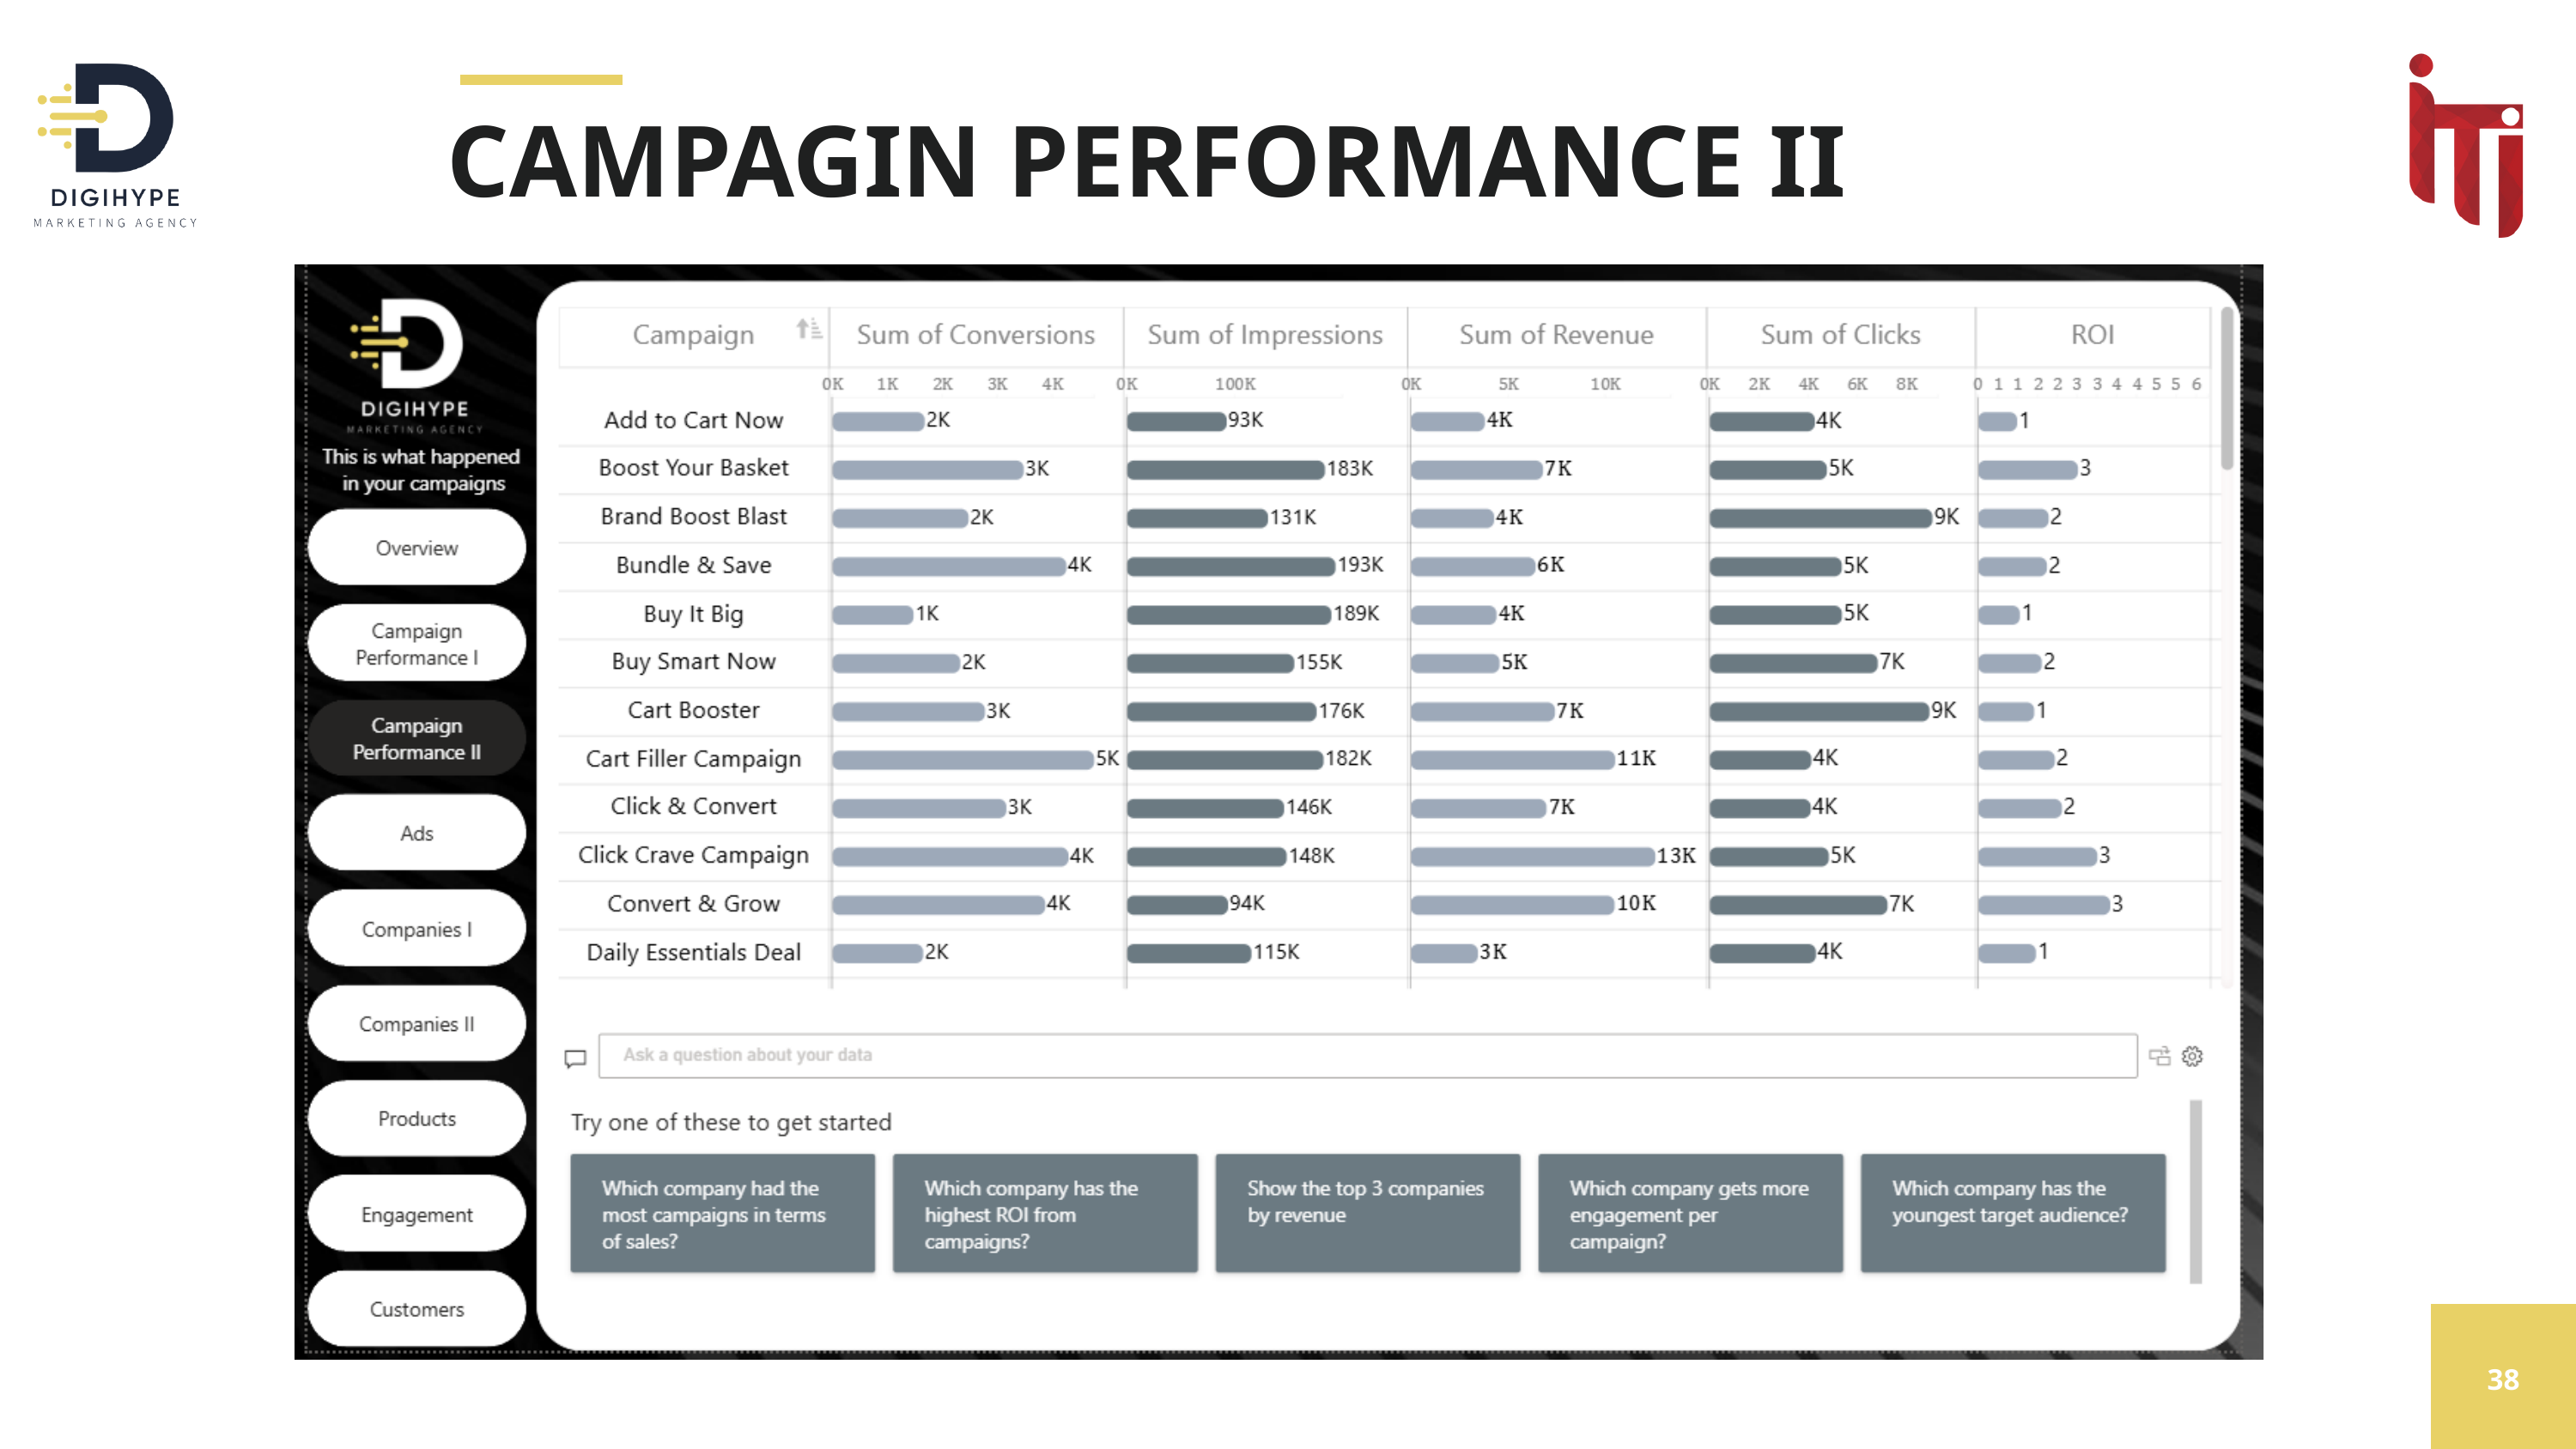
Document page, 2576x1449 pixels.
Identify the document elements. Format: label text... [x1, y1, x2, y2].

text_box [460, 74, 623, 86]
text_box [295, 264, 2264, 1360]
text_box [0, 0, 273, 294]
text_box CAMPAGIN PERFORMANCE II [447, 110, 1963, 217]
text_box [2430, 1303, 2576, 1449]
text_box [2398, 27, 2538, 238]
